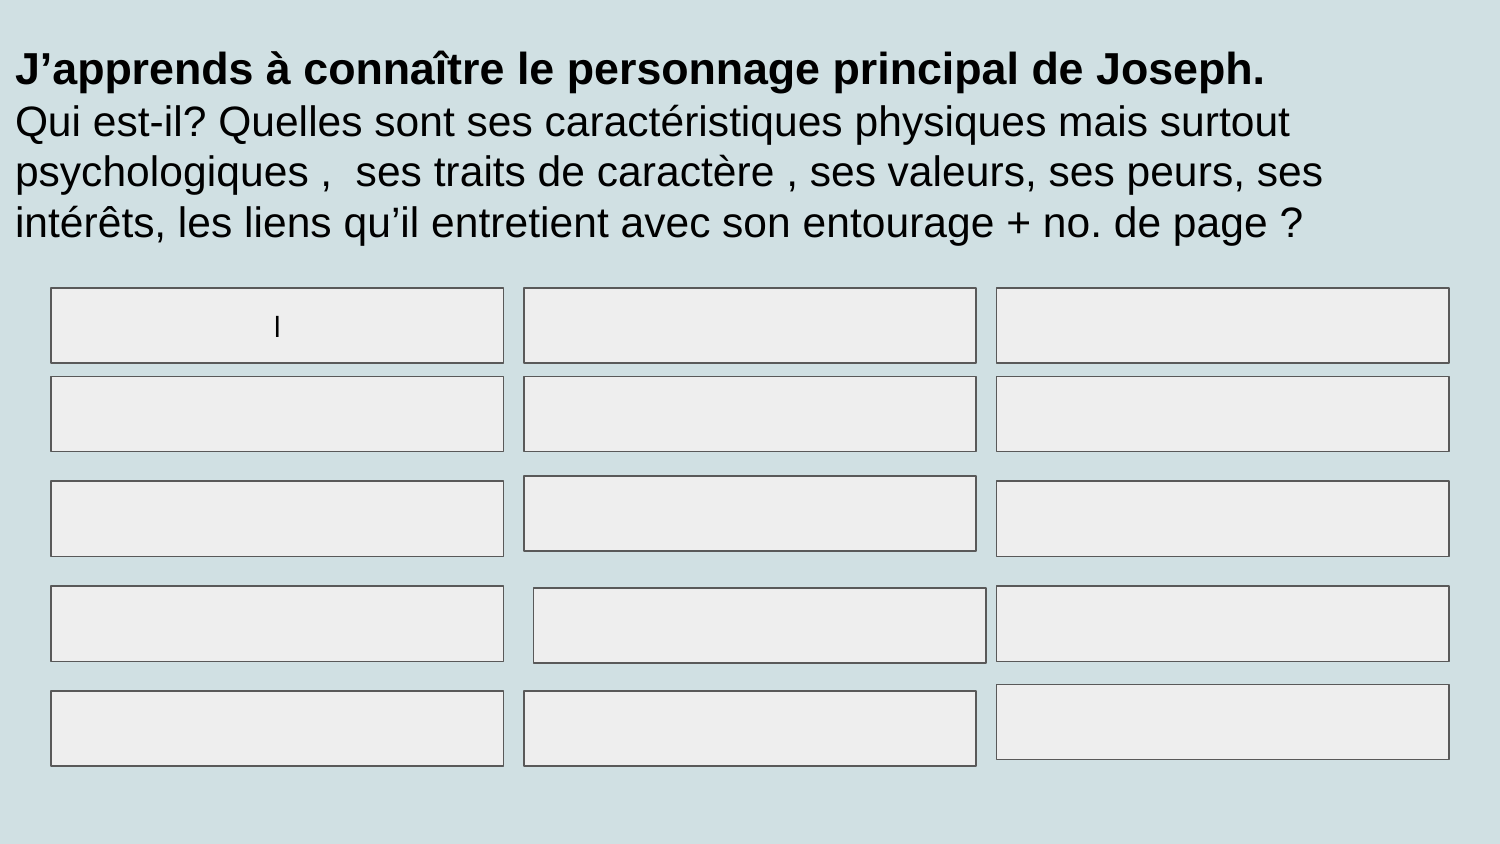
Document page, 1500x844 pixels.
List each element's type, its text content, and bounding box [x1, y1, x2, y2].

text_box [996, 684, 1449, 760]
text_box [996, 586, 1449, 662]
text_box [523, 691, 977, 767]
text_box [51, 586, 504, 662]
text_box [996, 481, 1449, 557]
text_box [523, 376, 977, 452]
text_box [523, 475, 977, 552]
text_box l [51, 287, 504, 363]
text_box [51, 691, 504, 767]
text_box [51, 481, 504, 557]
text_box [51, 376, 504, 452]
text_box [996, 287, 1449, 363]
text_box [996, 376, 1449, 452]
text_box [533, 587, 987, 664]
title J’apprends à connaître le personnage principal de Joseph. Qui est-il? Quelles sont ses caractéristiques physiques mais surtout psychologiques , ses traits de caractère , ses valeurs, ses peurs, ses intérêts, les liens qu’il entretient avec son entourage + no. de page ? [0, 24, 1398, 363]
text_box [523, 287, 977, 363]
